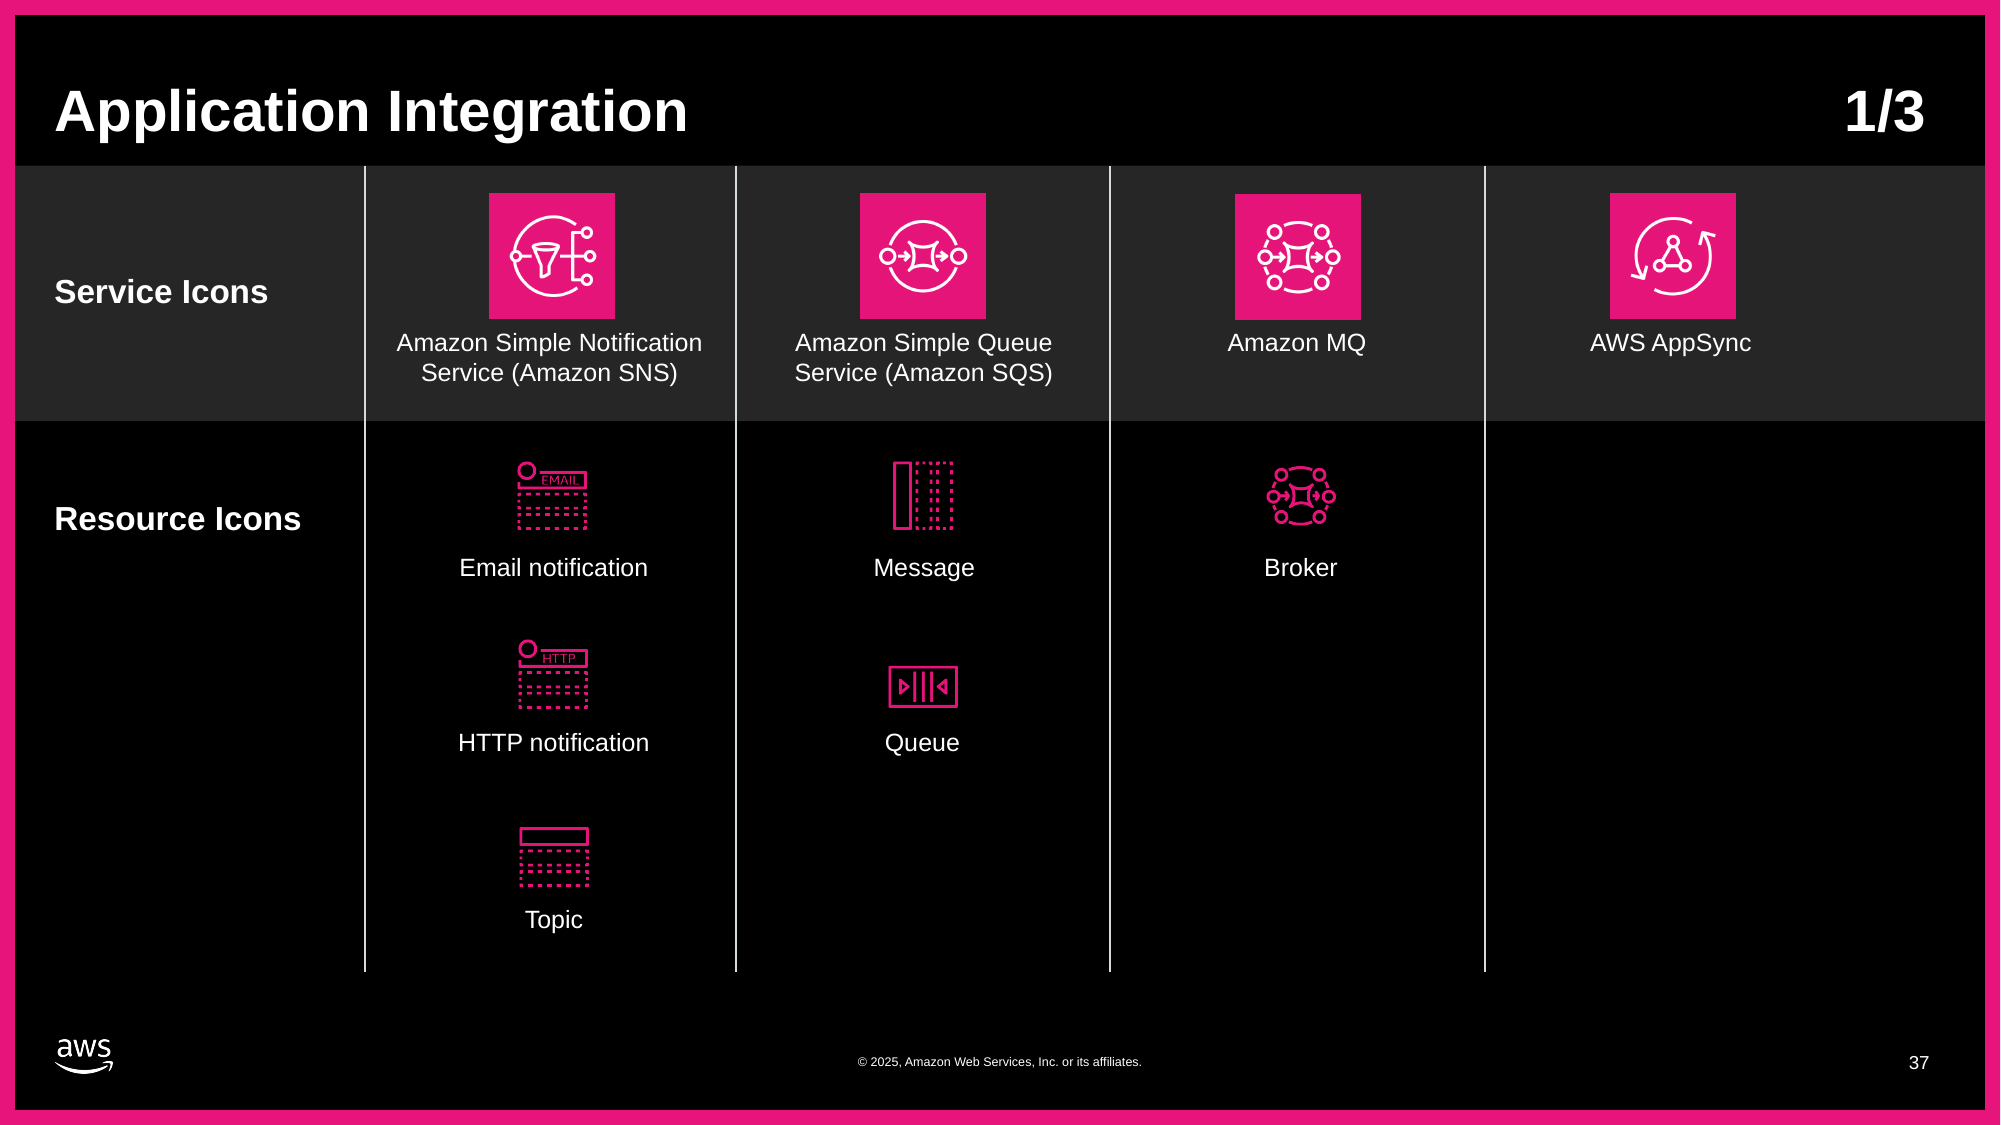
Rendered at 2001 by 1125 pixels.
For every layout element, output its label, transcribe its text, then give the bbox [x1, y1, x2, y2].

text_box Email notification [440, 544, 668, 589]
text_box Queue [809, 719, 1036, 764]
picture [1263, 457, 1339, 534]
slide_number 37 [1494, 1031, 1945, 1092]
picture [515, 636, 591, 712]
picture [885, 648, 961, 724]
title Application Integration 1/3 [39, 59, 1945, 166]
text_box AWS AppSync [1485, 319, 1858, 364]
text_box Topic [440, 896, 668, 941]
picture [489, 193, 615, 319]
text_box Broker [1188, 544, 1414, 589]
text_box Amazon MQ [1111, 319, 1484, 364]
text_box Message [811, 544, 1037, 589]
picture [1235, 194, 1361, 320]
picture [55, 1039, 113, 1074]
picture [860, 193, 986, 319]
text_box Amazon Simple Notification Service (Amazon SNS) [363, 319, 735, 394]
picture [514, 457, 590, 534]
footer © 2025, Amazon Web Services, Inc. or its affiliates. [662, 1031, 1338, 1092]
picture [1610, 193, 1736, 319]
text_box HTTP notification [440, 719, 668, 764]
picture [885, 457, 961, 534]
picture [516, 819, 592, 895]
text_box Amazon Simple Queue Service (Amazon SQS) [736, 319, 1109, 394]
